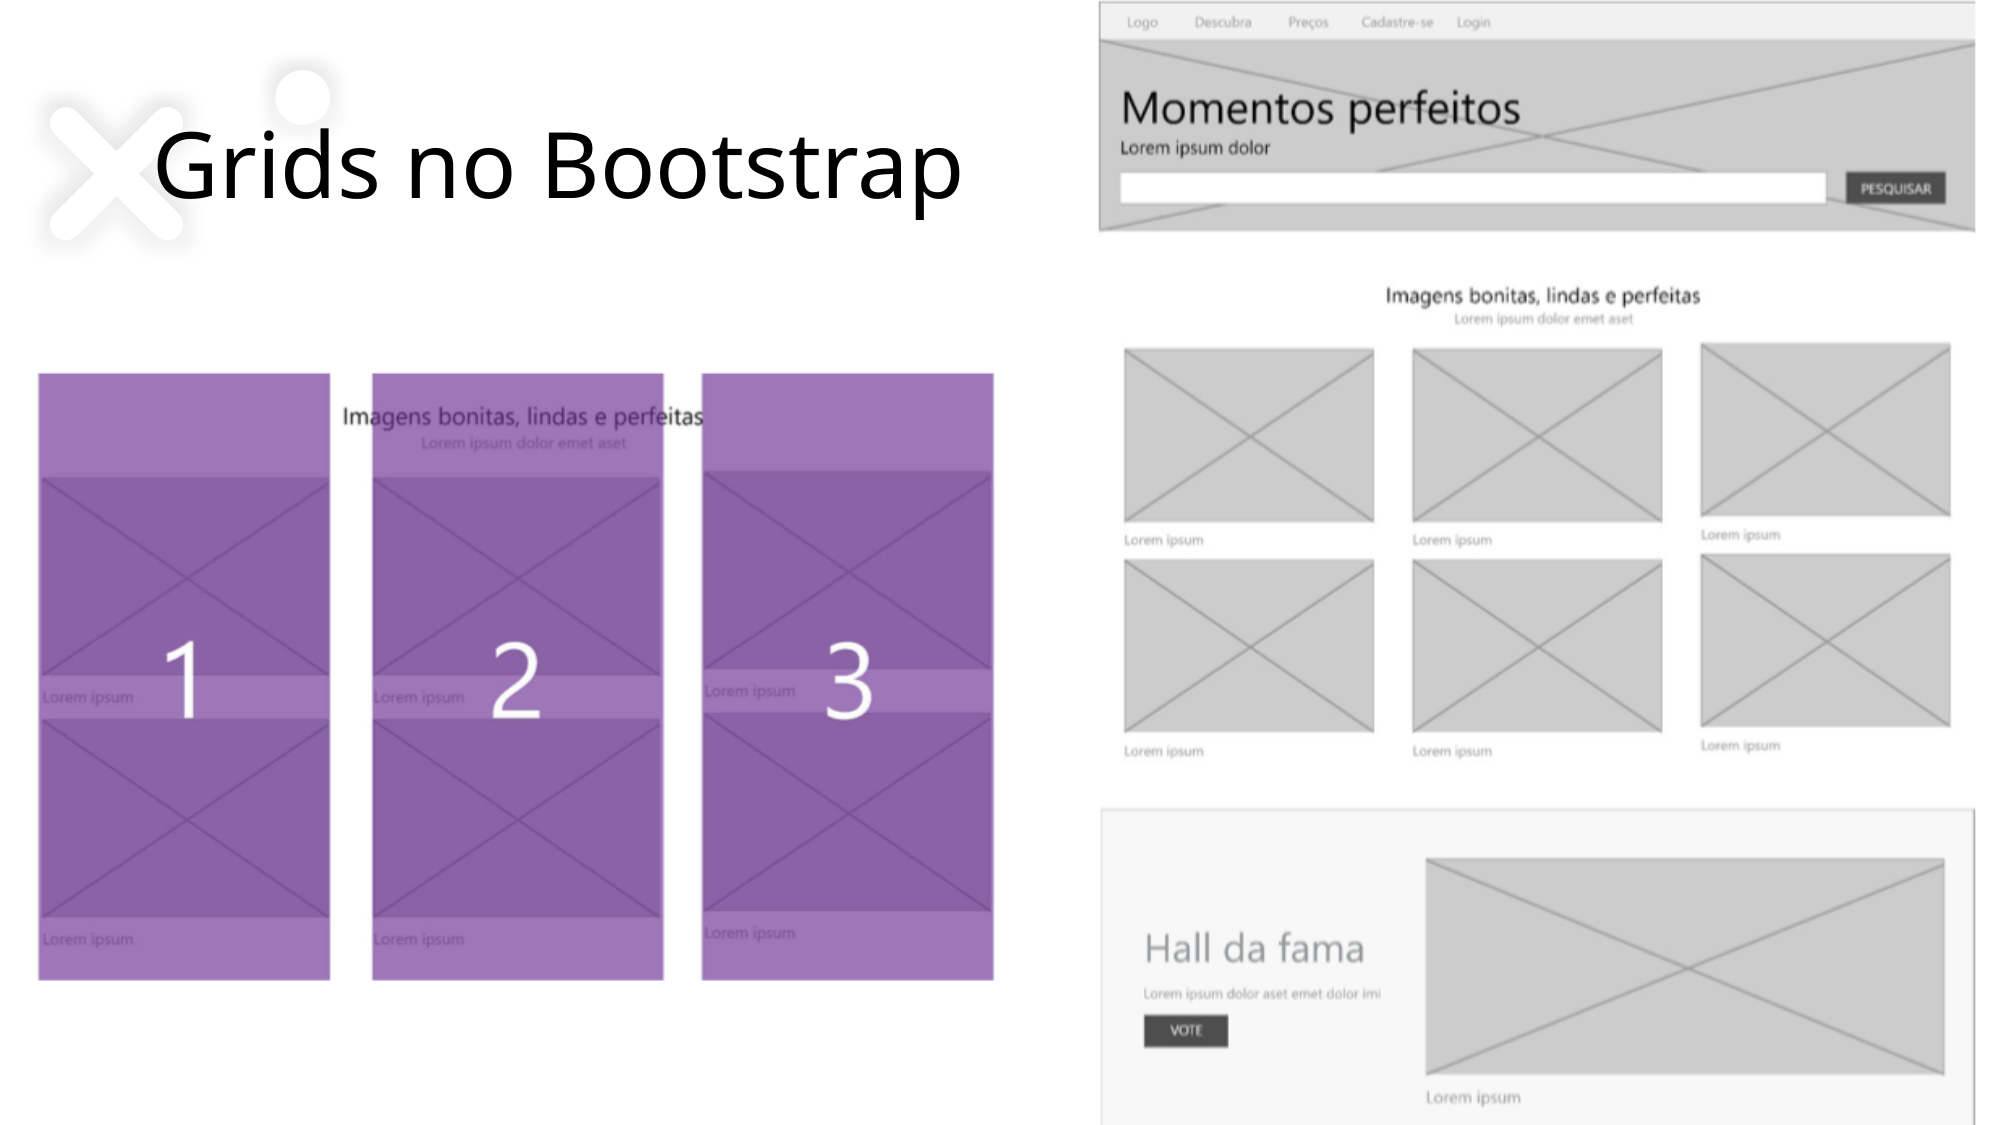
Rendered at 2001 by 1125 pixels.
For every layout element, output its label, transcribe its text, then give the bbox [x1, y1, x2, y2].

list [1096, 0, 1982, 1125]
title Grids no Bootstrap [137, 59, 1096, 278]
picture [36, 371, 1000, 989]
